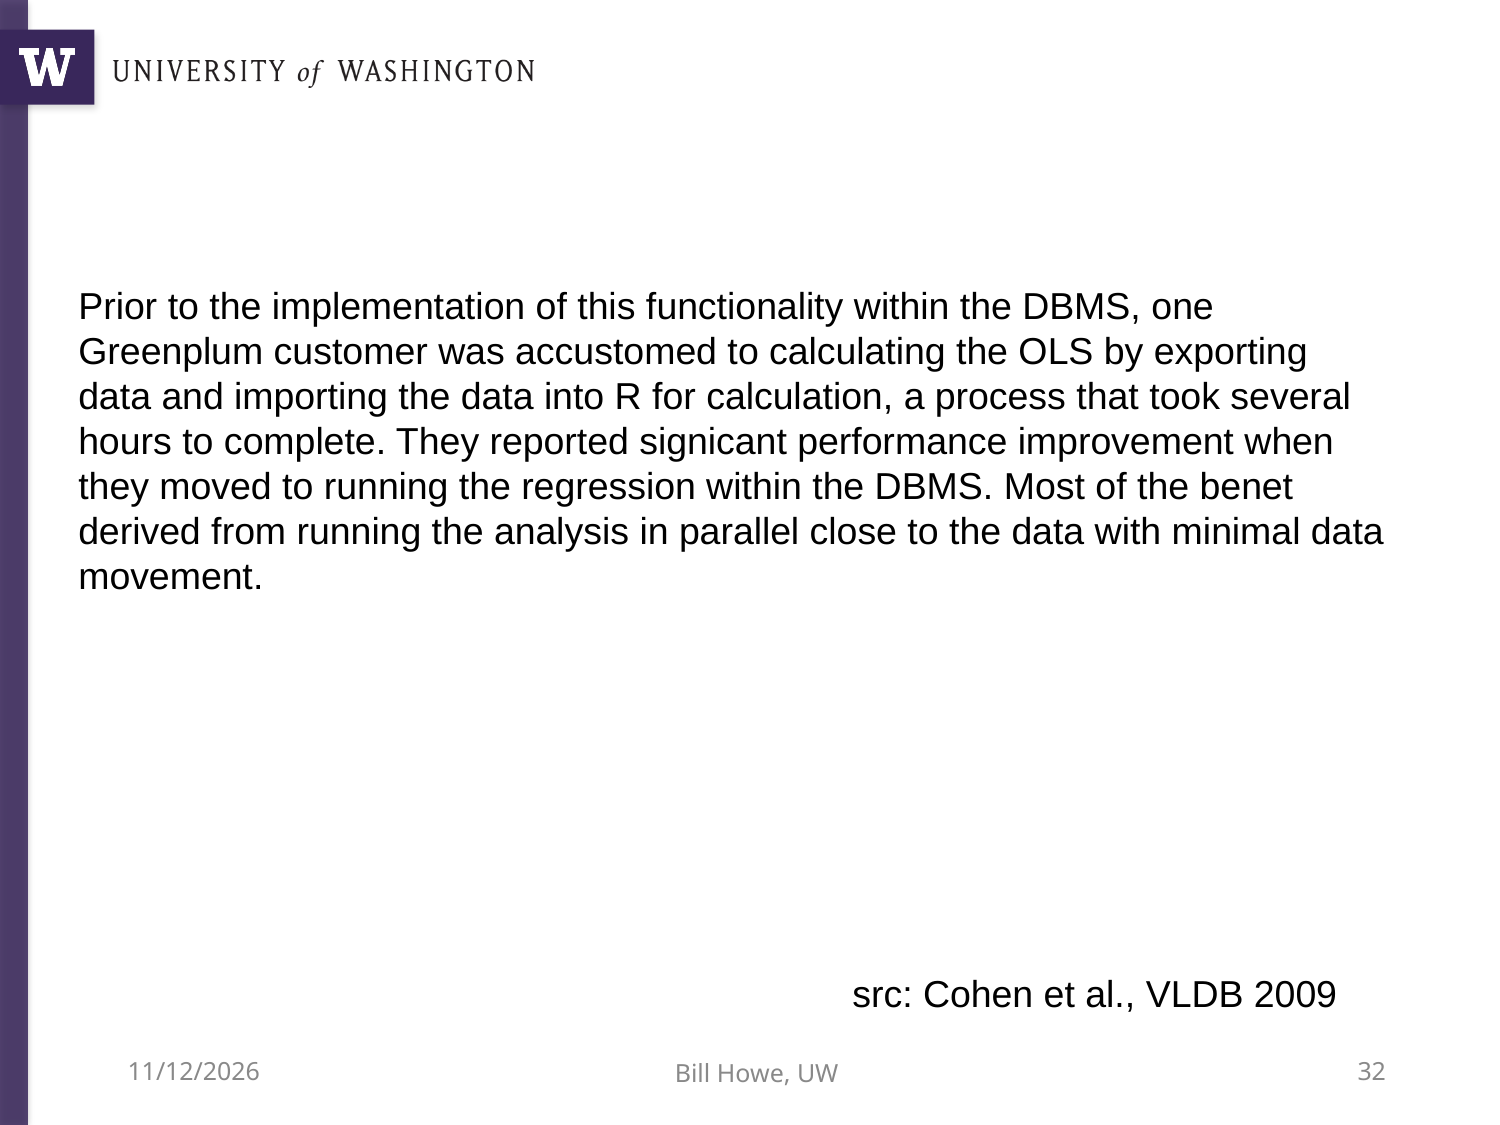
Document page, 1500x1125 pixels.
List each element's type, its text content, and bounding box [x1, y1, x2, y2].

footer Bill Howe, UW [519, 1042, 995, 1103]
slide_number 32 [1051, 1042, 1402, 1103]
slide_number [112, 1042, 463, 1103]
picture [112, 59, 534, 88]
text_box Prior to the implementation of this functionality within the DBMS, one Greenplum customer was accustomed to calculating the OLS by exporting data and importing the data into R for calculation, a process that took several hours to complete. They reported signicant performance improvement when they moved to running the regression within the DBMS. Most of the benet derived from running the analysis in parallel close to the data with minimal data movement. [63, 274, 1401, 605]
picture [19, 48, 75, 86]
text_box src: Cohen et al., VLDB 2009 [837, 962, 1375, 1023]
